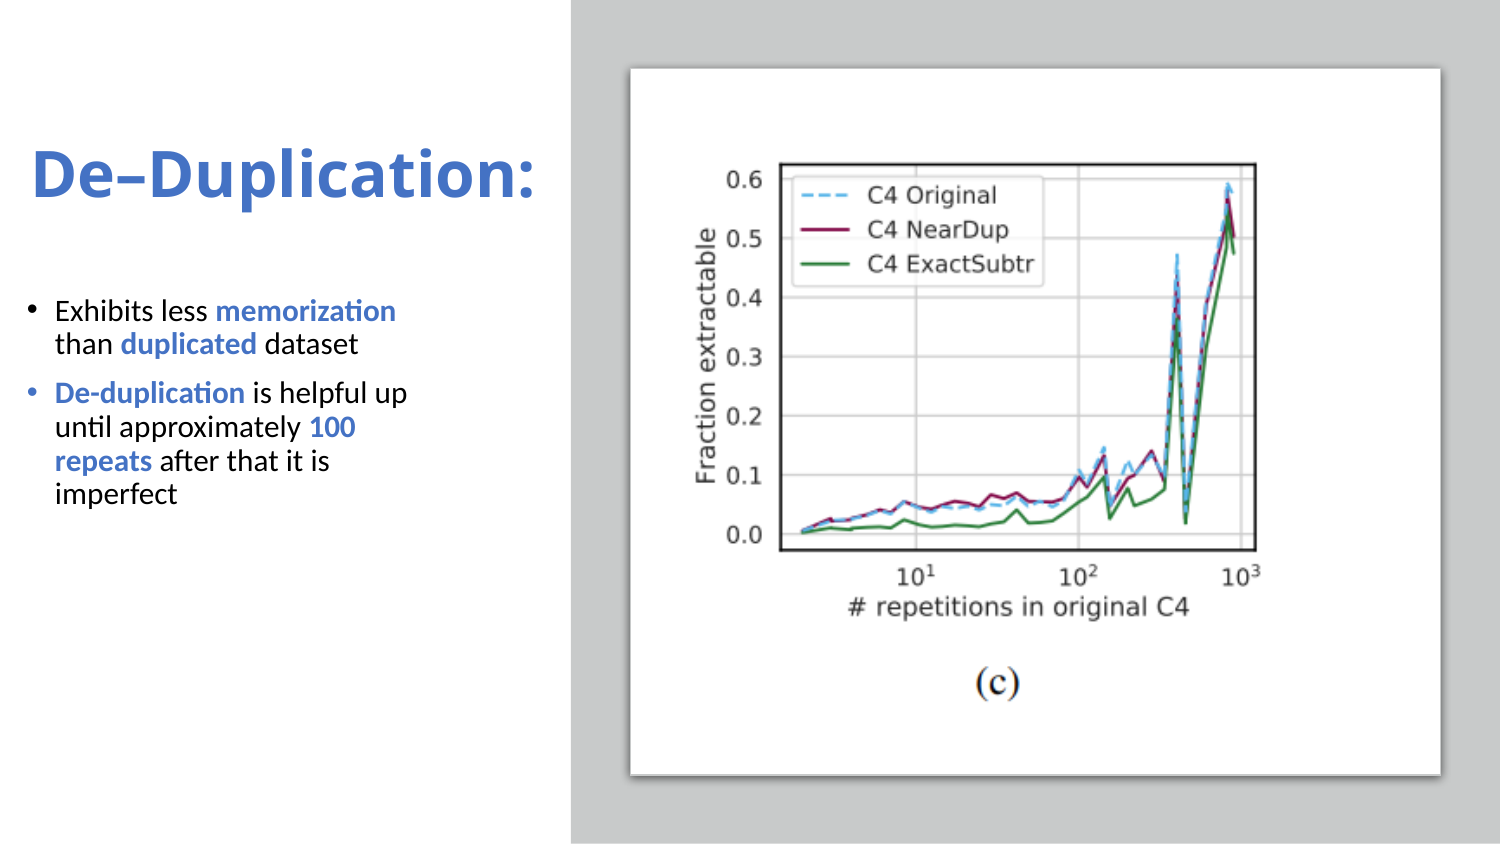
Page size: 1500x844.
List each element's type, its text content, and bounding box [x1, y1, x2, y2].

text_box [570, 0, 1500, 844]
title De–Duplication: [15, 77, 570, 277]
text_box [629, 68, 1441, 776]
picture [664, 126, 1406, 717]
list Exhibits less memorization than duplicated dataset De-duplication is helpful up until approximately 100 repeats after that it is imperfect [15, 288, 447, 755]
